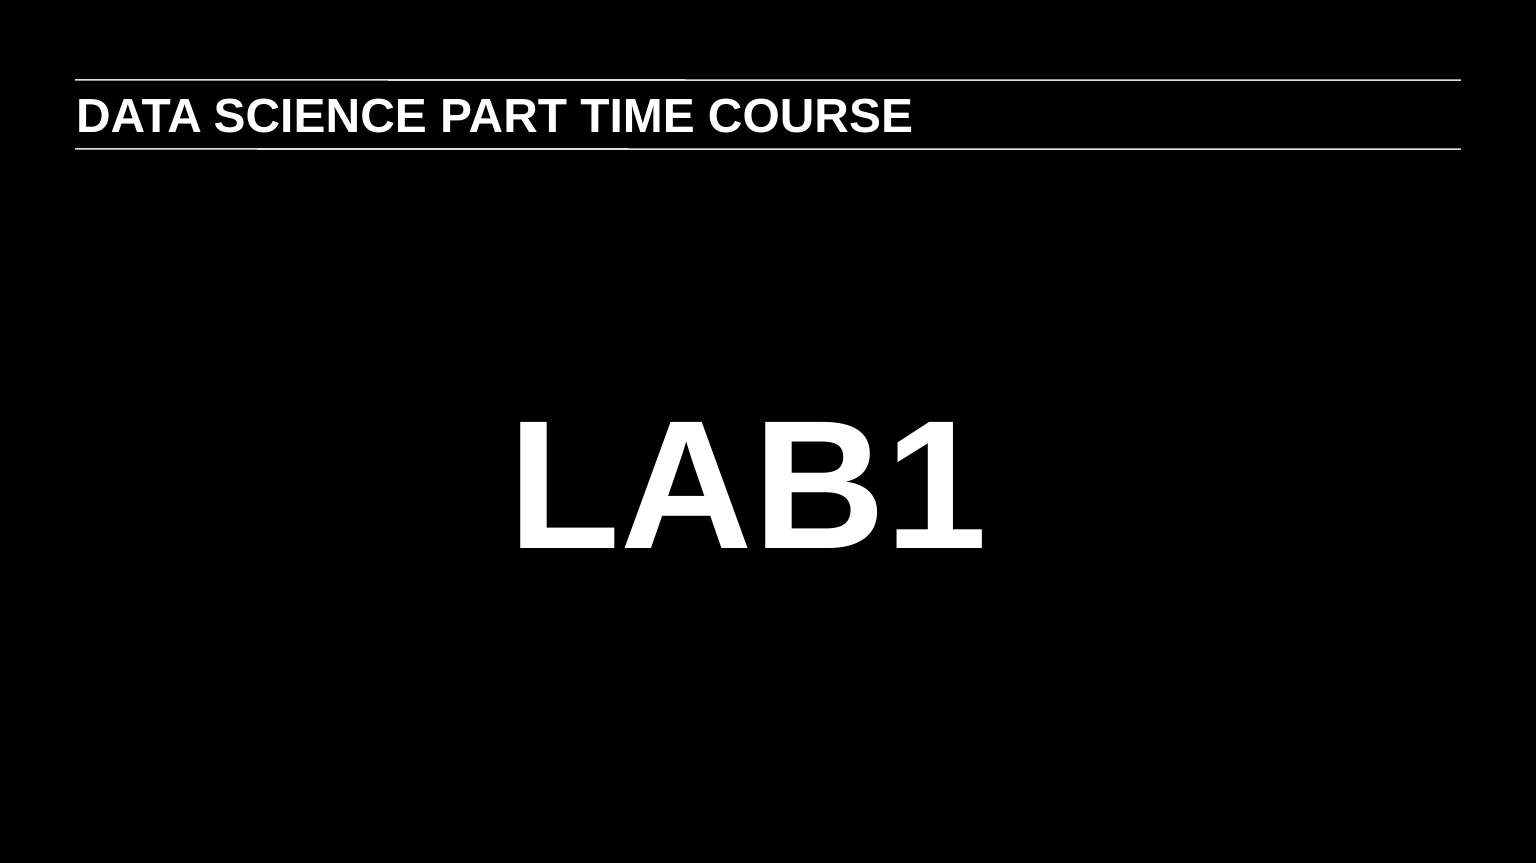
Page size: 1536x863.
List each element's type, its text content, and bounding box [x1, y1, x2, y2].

title LAB1 [56, 182, 1440, 823]
list DATA SCIENCE PART TIME COURSE [60, 80, 1112, 184]
